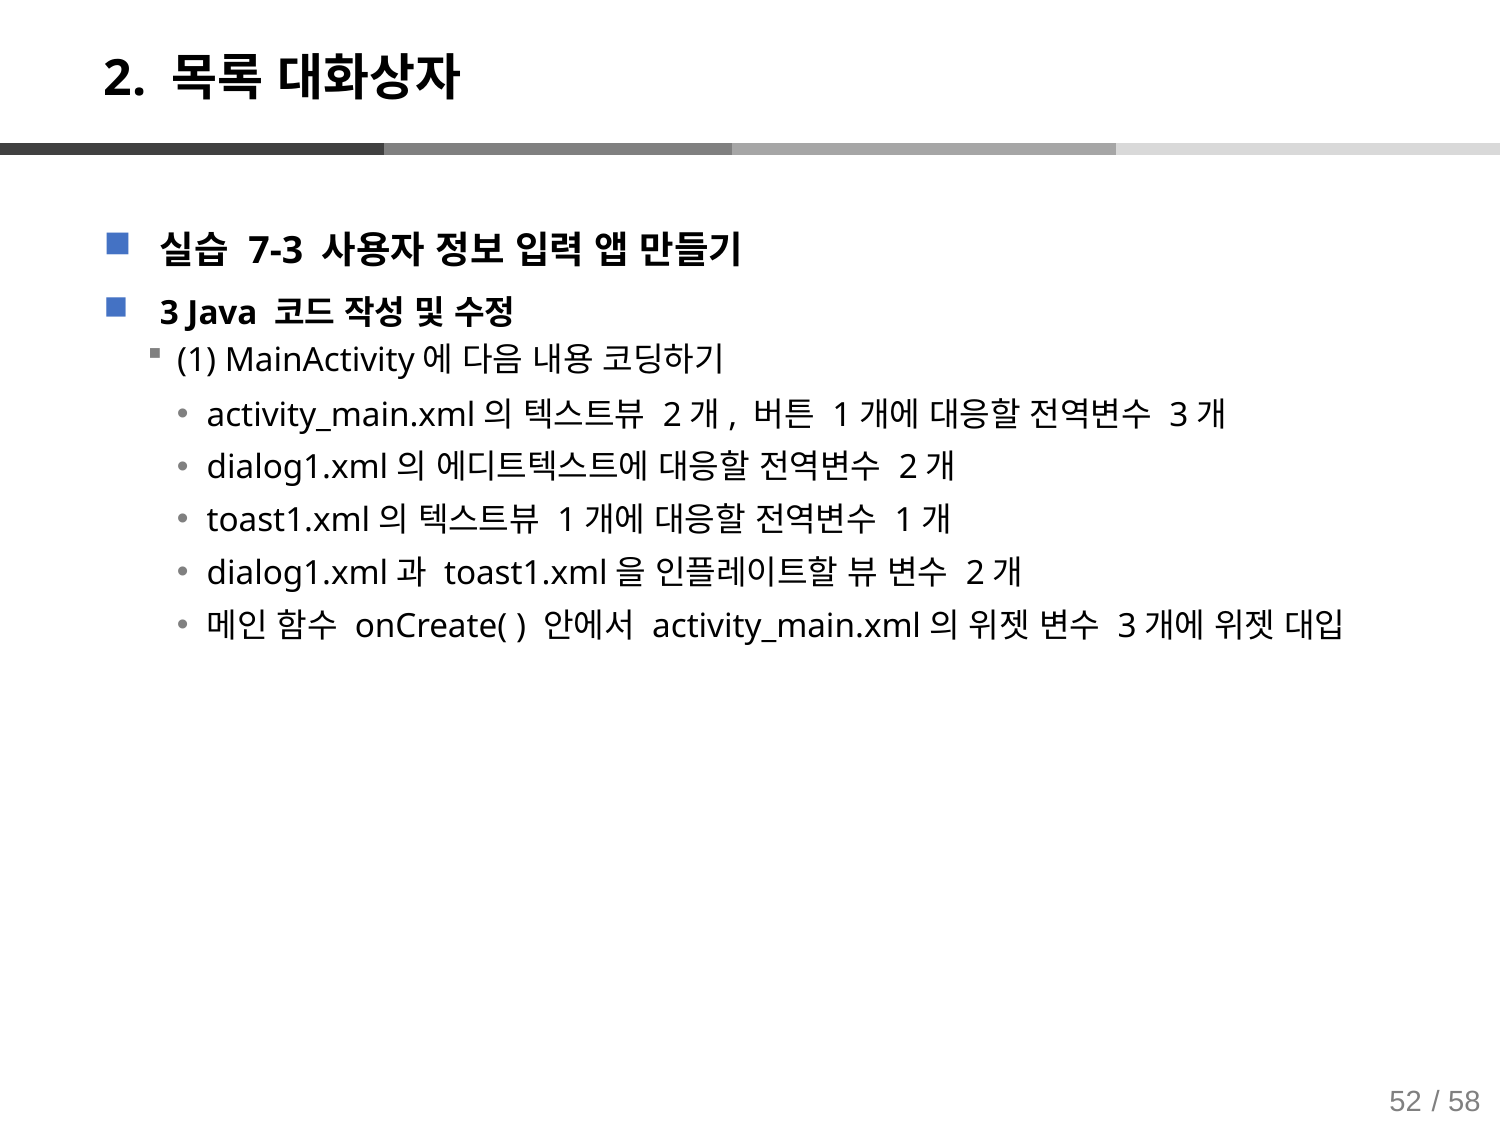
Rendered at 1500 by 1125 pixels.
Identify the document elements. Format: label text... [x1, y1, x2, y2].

title 2. 목록 대화상자 [88, 30, 1211, 121]
list 실습 7-3 사용자 정보 입력 앱 만들기 3 Java 코드 작성 및 수정 (1) MainActivity에 다음 내용 코딩하기 activity_main.xml의 텍스트뷰 2개, 버튼 1개에 대응할 전역변수 3개 dialog1.xml의 에디트텍스트에 대응할 전역변수 2개 toast1.xml의 텍스트뷰 1개에 대응할 전역변수 1개 dialog1.xml과 toast1.xml을 인플레이트할 뷰 변수 2개 메인 함수 onCreate( ) 안에서 activity_main.xml의 위젯 변수 3개에 위젯 대입 [88, 196, 1436, 1083]
